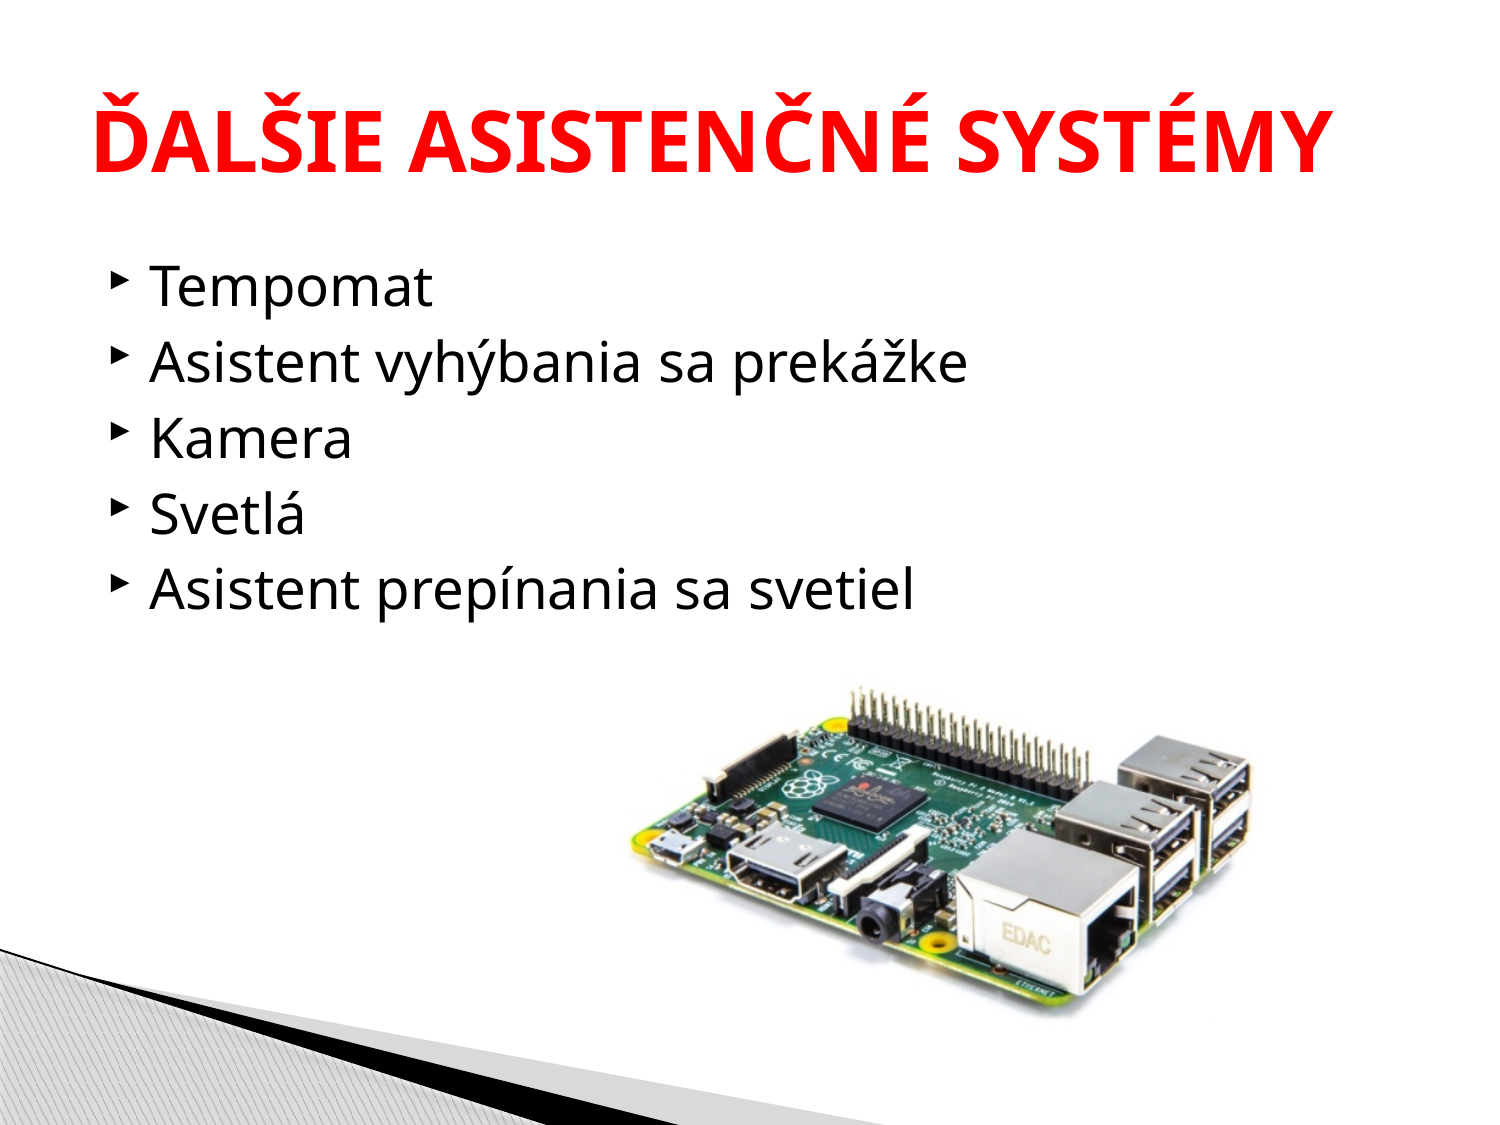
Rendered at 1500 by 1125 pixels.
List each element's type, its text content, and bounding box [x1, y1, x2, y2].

picture [607, 654, 1279, 1035]
title ĎALŠIE ASISTENČNÉ SYSTÉMY [75, 45, 1425, 233]
list Tempomat Asistent vyhýbania sa prekážke Kamera Svetlá Asistent prepínania sa svetiel [75, 243, 1425, 986]
